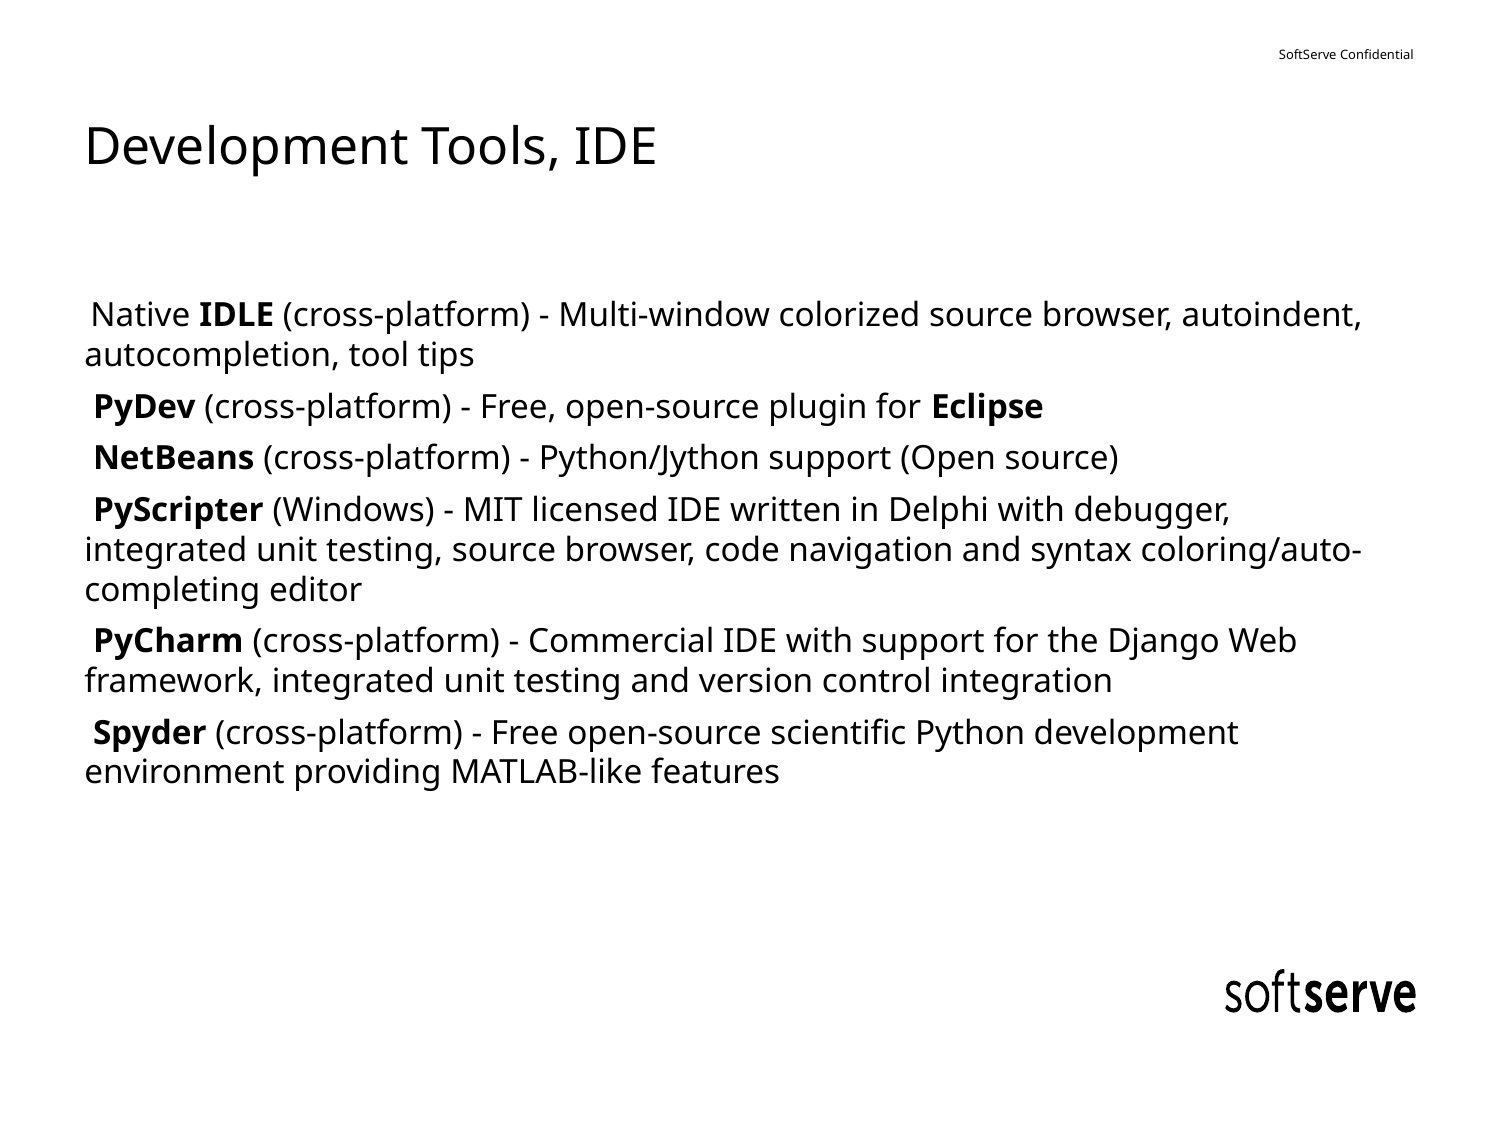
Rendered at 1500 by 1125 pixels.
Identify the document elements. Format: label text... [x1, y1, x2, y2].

title Development Tools, IDE [84, 112, 1416, 225]
list Native IDLE (cross-platform) - Multi-window colorized source browser, autoindent, autocompletion, tool tips PyDev (cross-platform) - Free, open-source plugin for Eclipse NetBeans (cross-platform) - Python/Jython support (Open source) PyScripter (Windows) - MIT licensed IDE written in Delphi with debugger, integrated unit testing, source browser, code navigation and syntax coloring/auto-completing editor PyCharm (cross-platform) - Commercial IDE with support for the Django Web framework, integrated unit testing and version control integration Spyder (cross-platform) - Free open-source scientific Python development environment providing MATLAB-like features [84, 285, 1416, 900]
